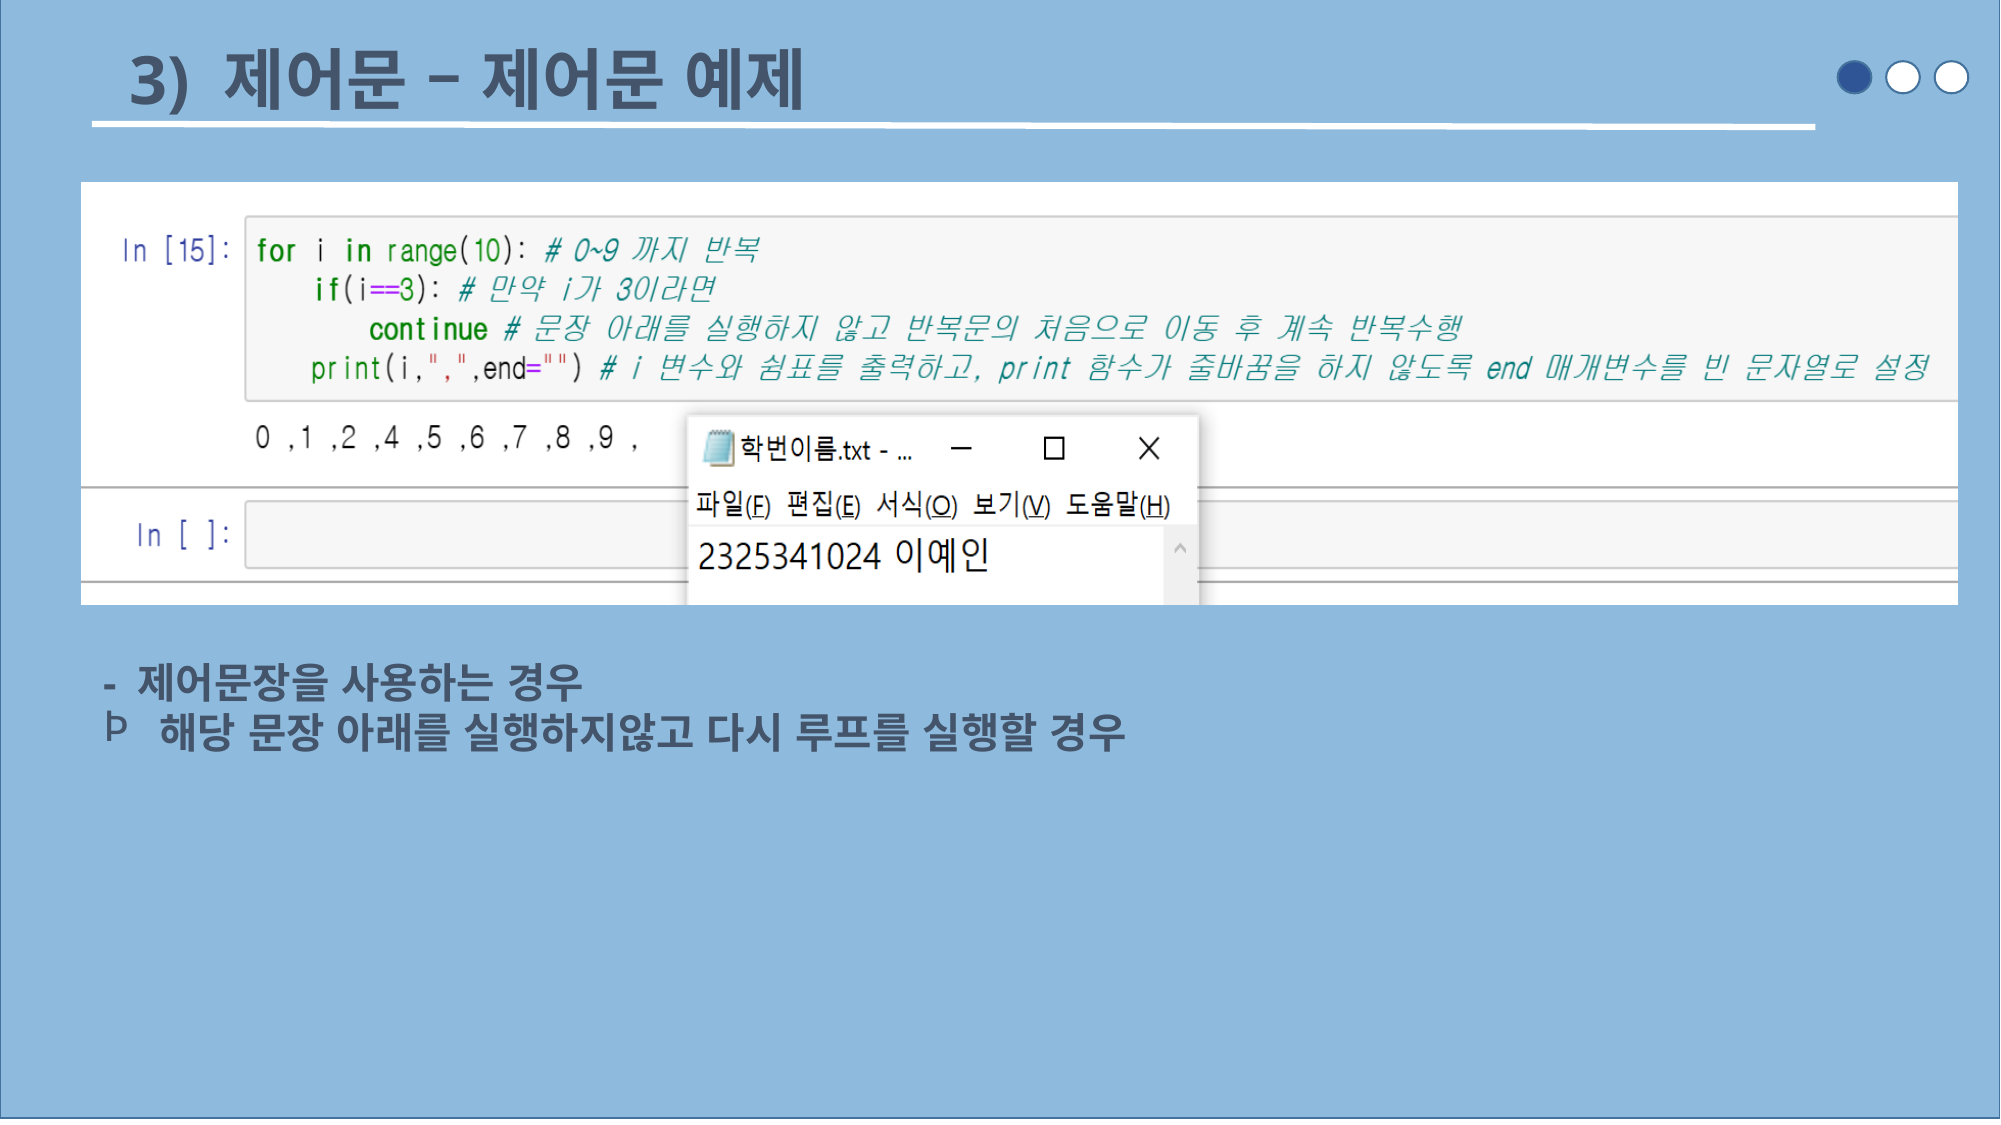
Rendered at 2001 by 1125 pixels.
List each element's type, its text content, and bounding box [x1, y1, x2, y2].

picture [81, 182, 1958, 605]
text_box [91, 123, 1816, 127]
text_box - 제어문장을 사용하는 경우 해당 문장 아래를 실행하지않고 다시 루프를 실행할 경우 [88, 649, 1855, 765]
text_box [1837, 61, 1969, 94]
text_box 3) 제어문 – 제어문 예제 [114, 30, 1703, 123]
text_box [0, 0, 2000, 1119]
